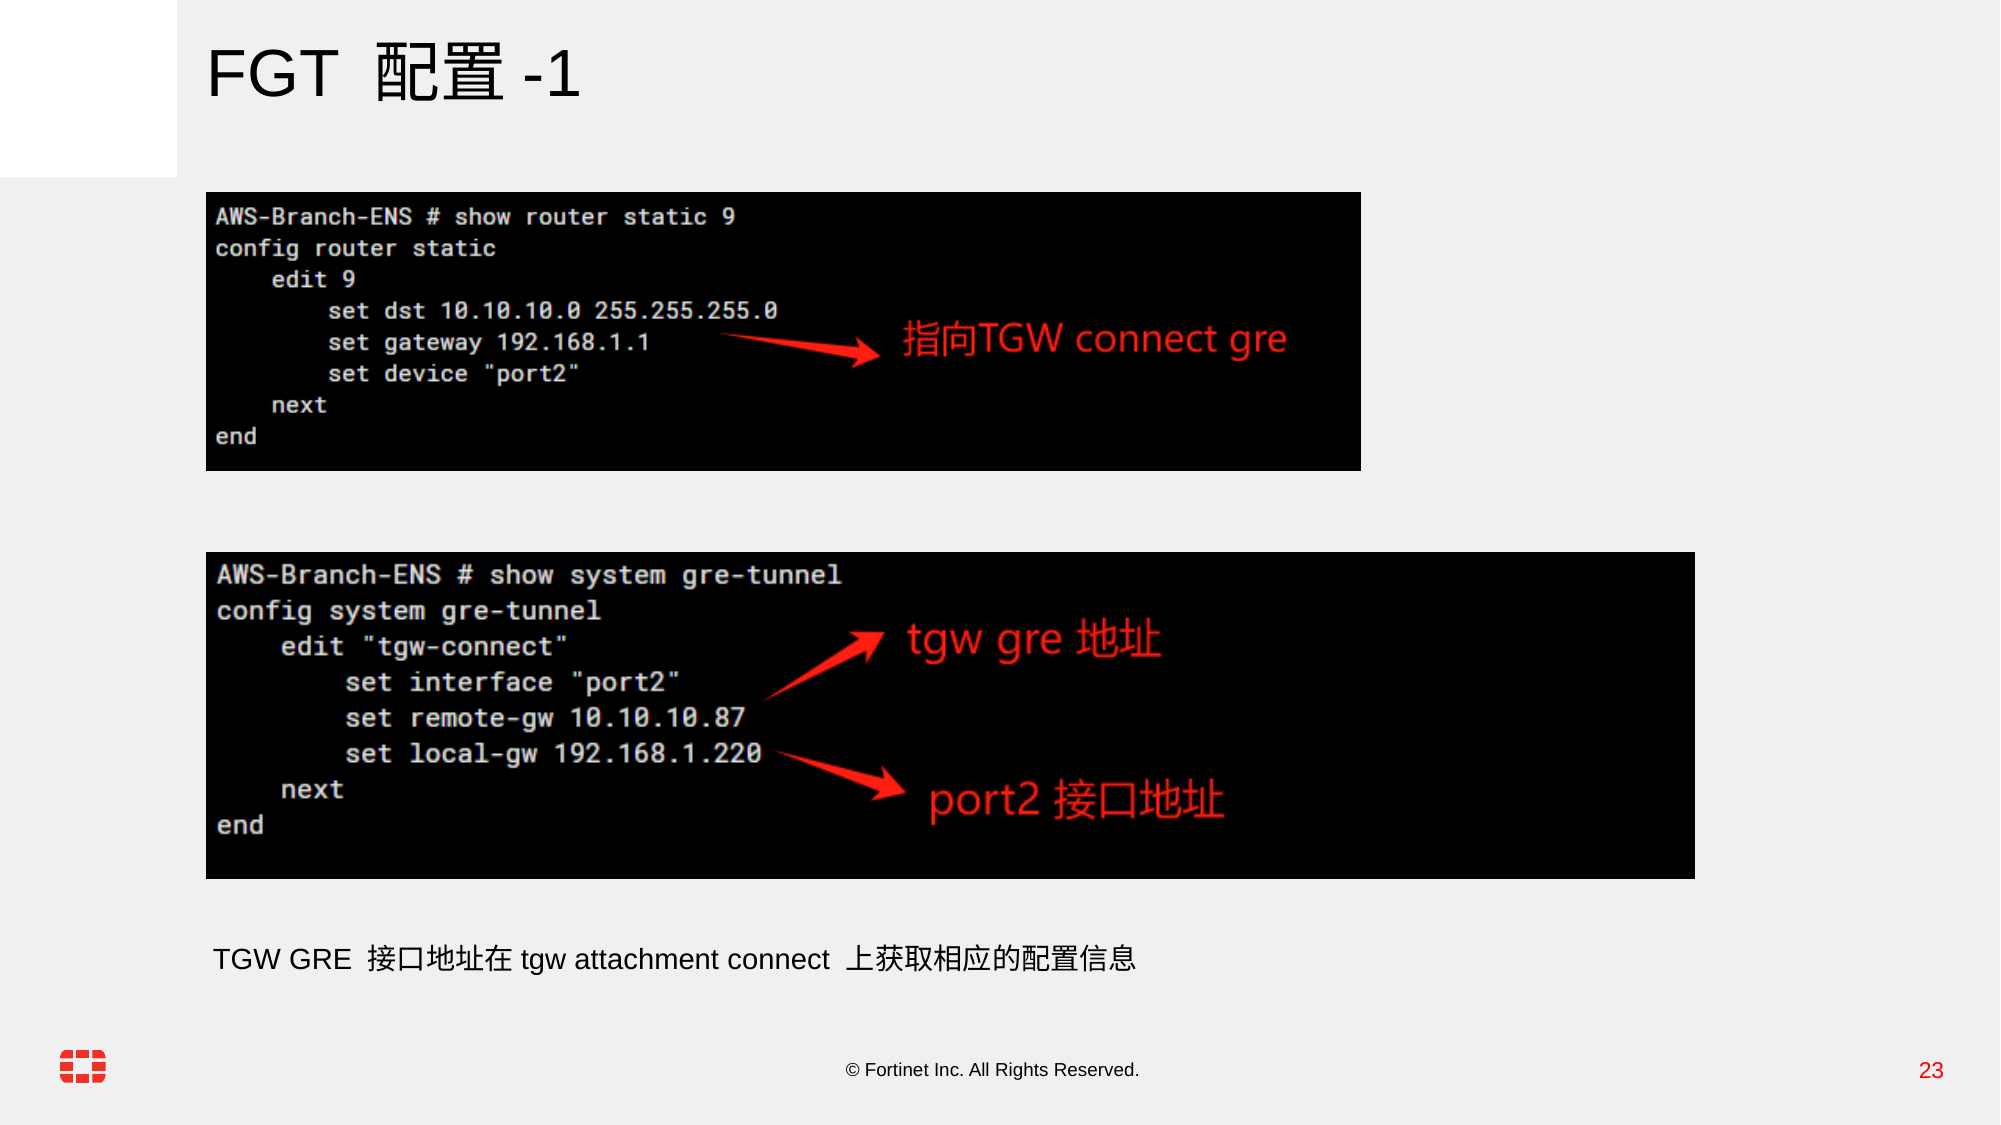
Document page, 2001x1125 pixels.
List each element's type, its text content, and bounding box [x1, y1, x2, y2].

picture [206, 192, 1361, 471]
text_box TGW GRE 接口地址在tgw attachment connect 上获取相应的配置信息 [198, 936, 1154, 983]
text_box FGT 配置-1 [191, 31, 597, 119]
picture [206, 552, 1695, 879]
